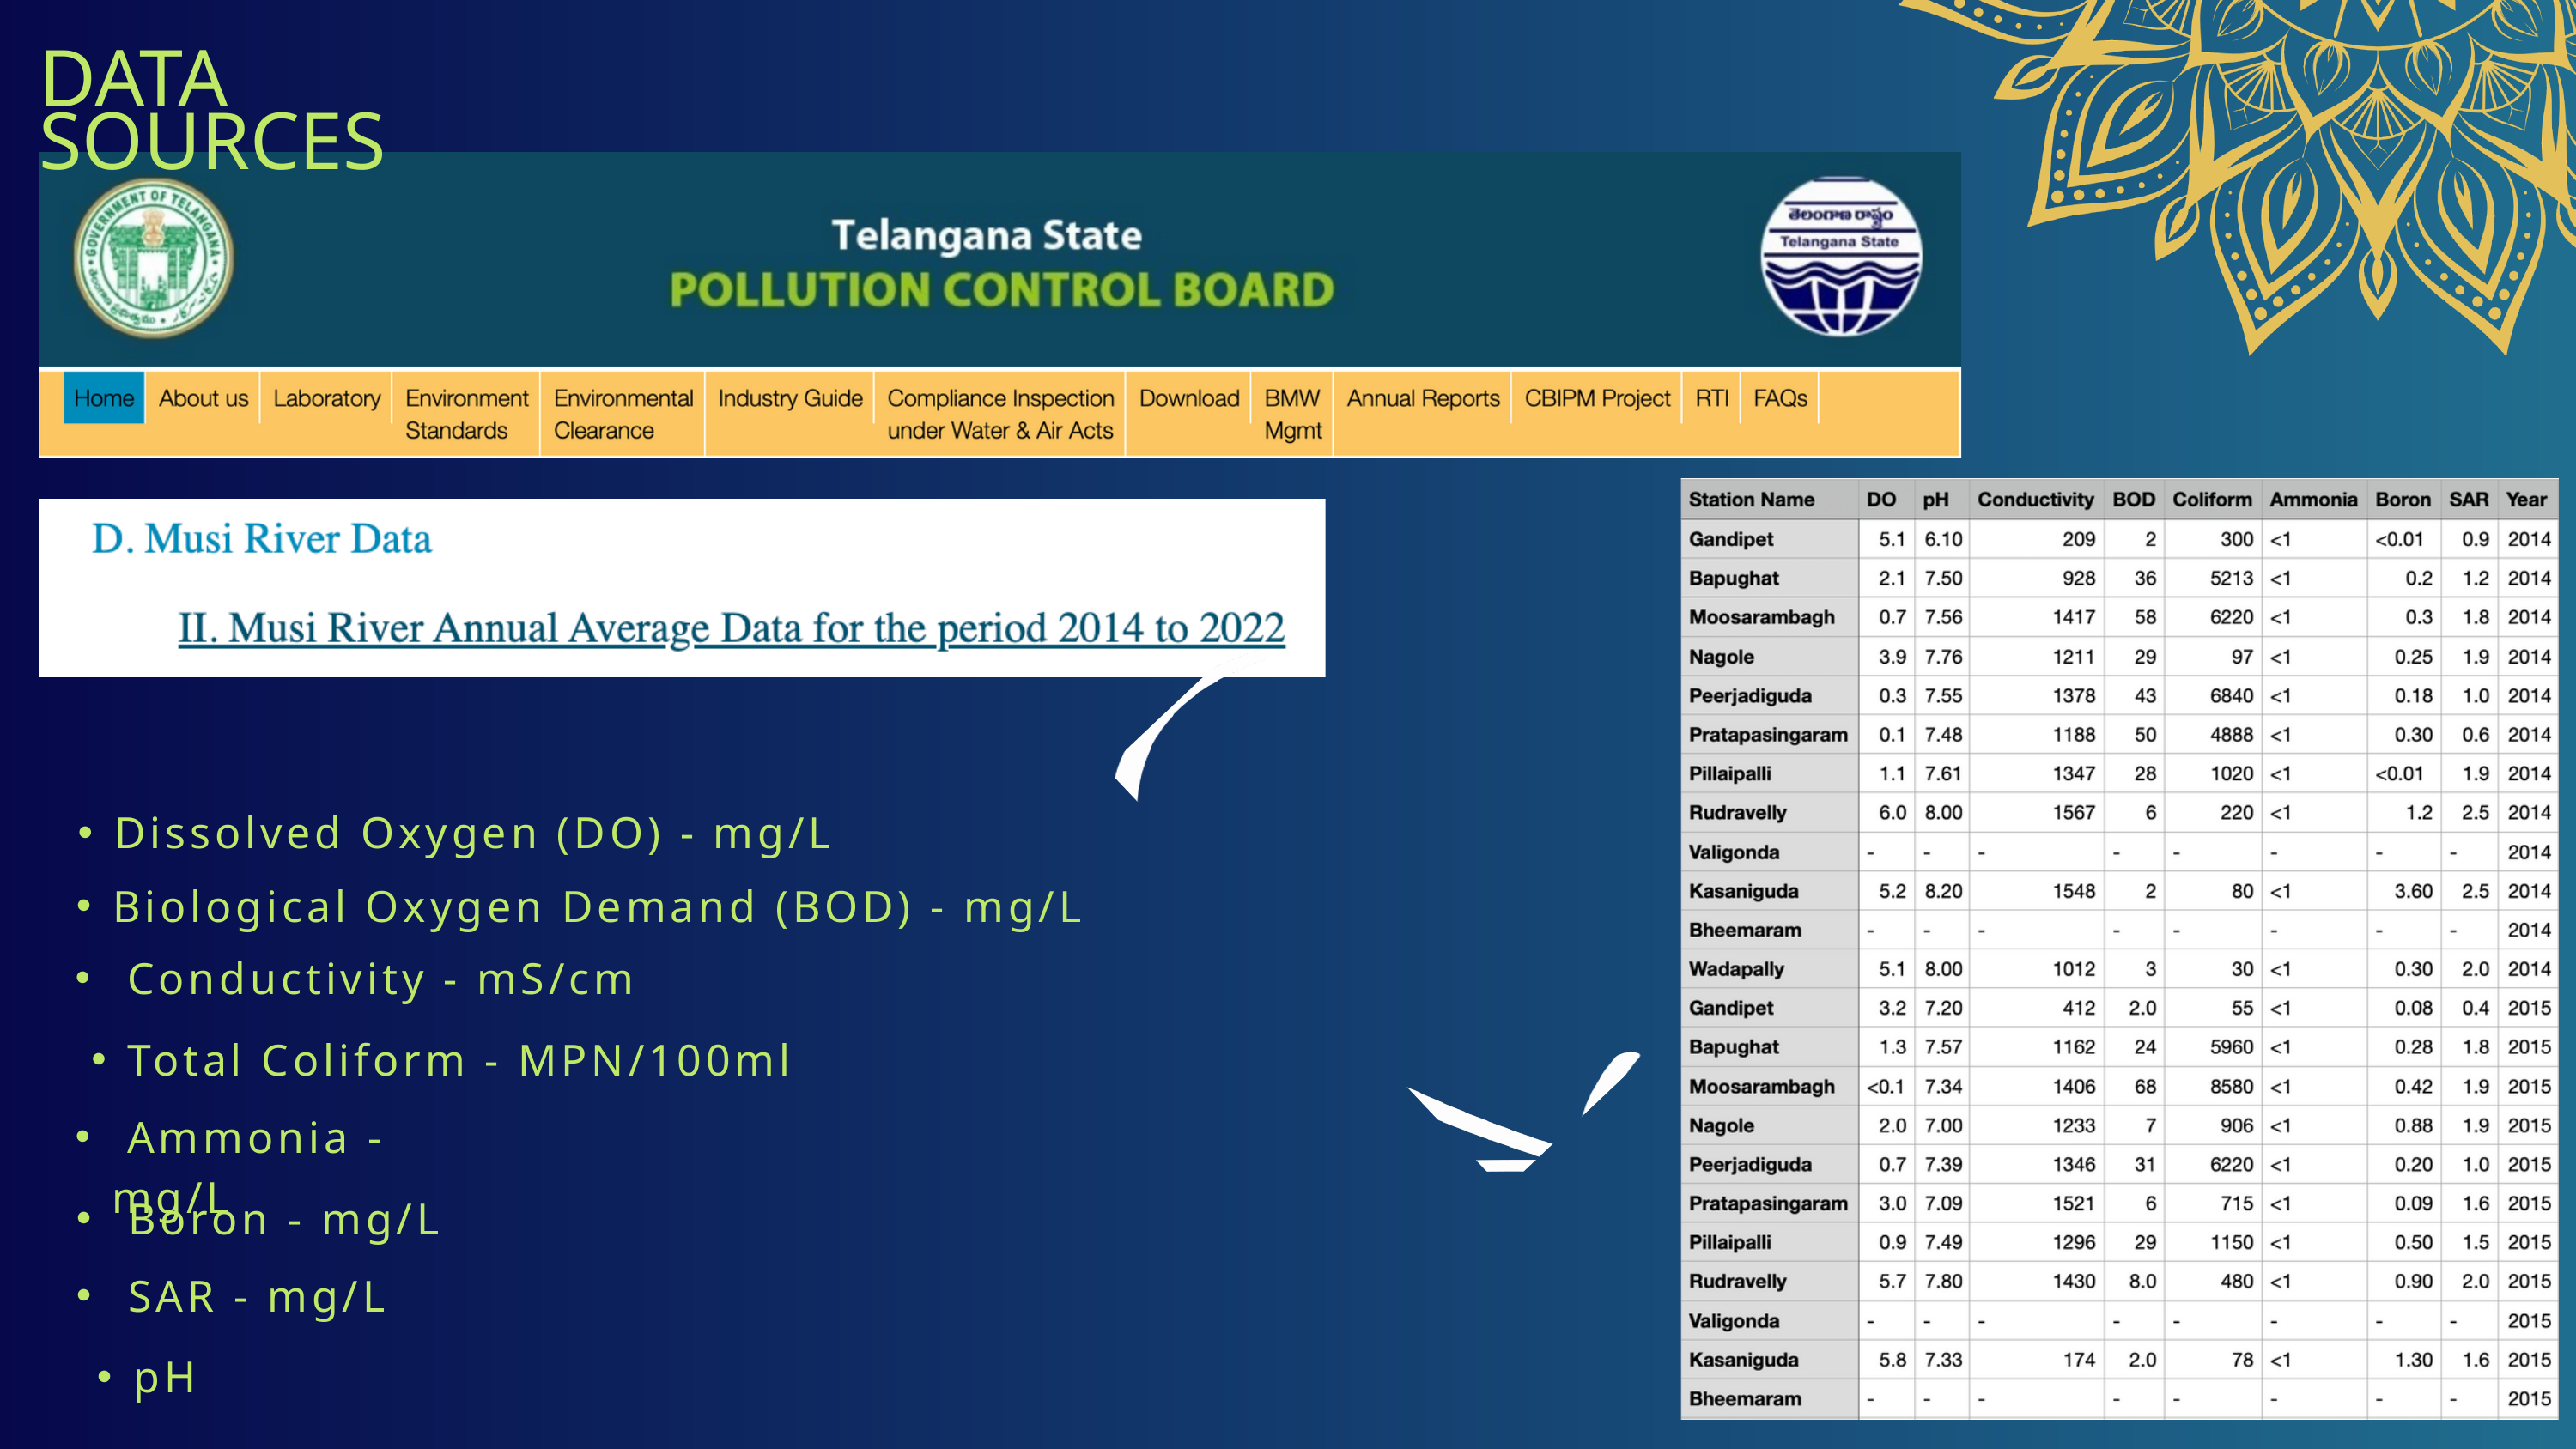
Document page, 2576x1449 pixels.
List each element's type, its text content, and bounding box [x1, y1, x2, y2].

text_box Ammonia - mg/L [39, 1101, 515, 1222]
text_box SAR - mg/L [39, 1260, 398, 1321]
text_box [1680, 478, 2559, 1420]
text_box Conductivity - mS/cm [39, 943, 657, 1003]
text_box DATA SOURCES [39, 59, 532, 186]
text_box [1898, 0, 2576, 356]
text_box Dissolved Oxygen (DO) - mg/L [39, 797, 835, 858]
text_box Biological Oxygen Demand (BOD) - mg/L [39, 870, 1084, 931]
text_box Total Coliform - MPN/100ml [39, 1024, 806, 1085]
text_box Boron - mg/L [39, 1183, 468, 1244]
text_box pH [39, 1341, 218, 1402]
text_box [39, 152, 1962, 458]
text_box [39, 499, 1326, 677]
text_box [1106, 635, 1645, 1191]
